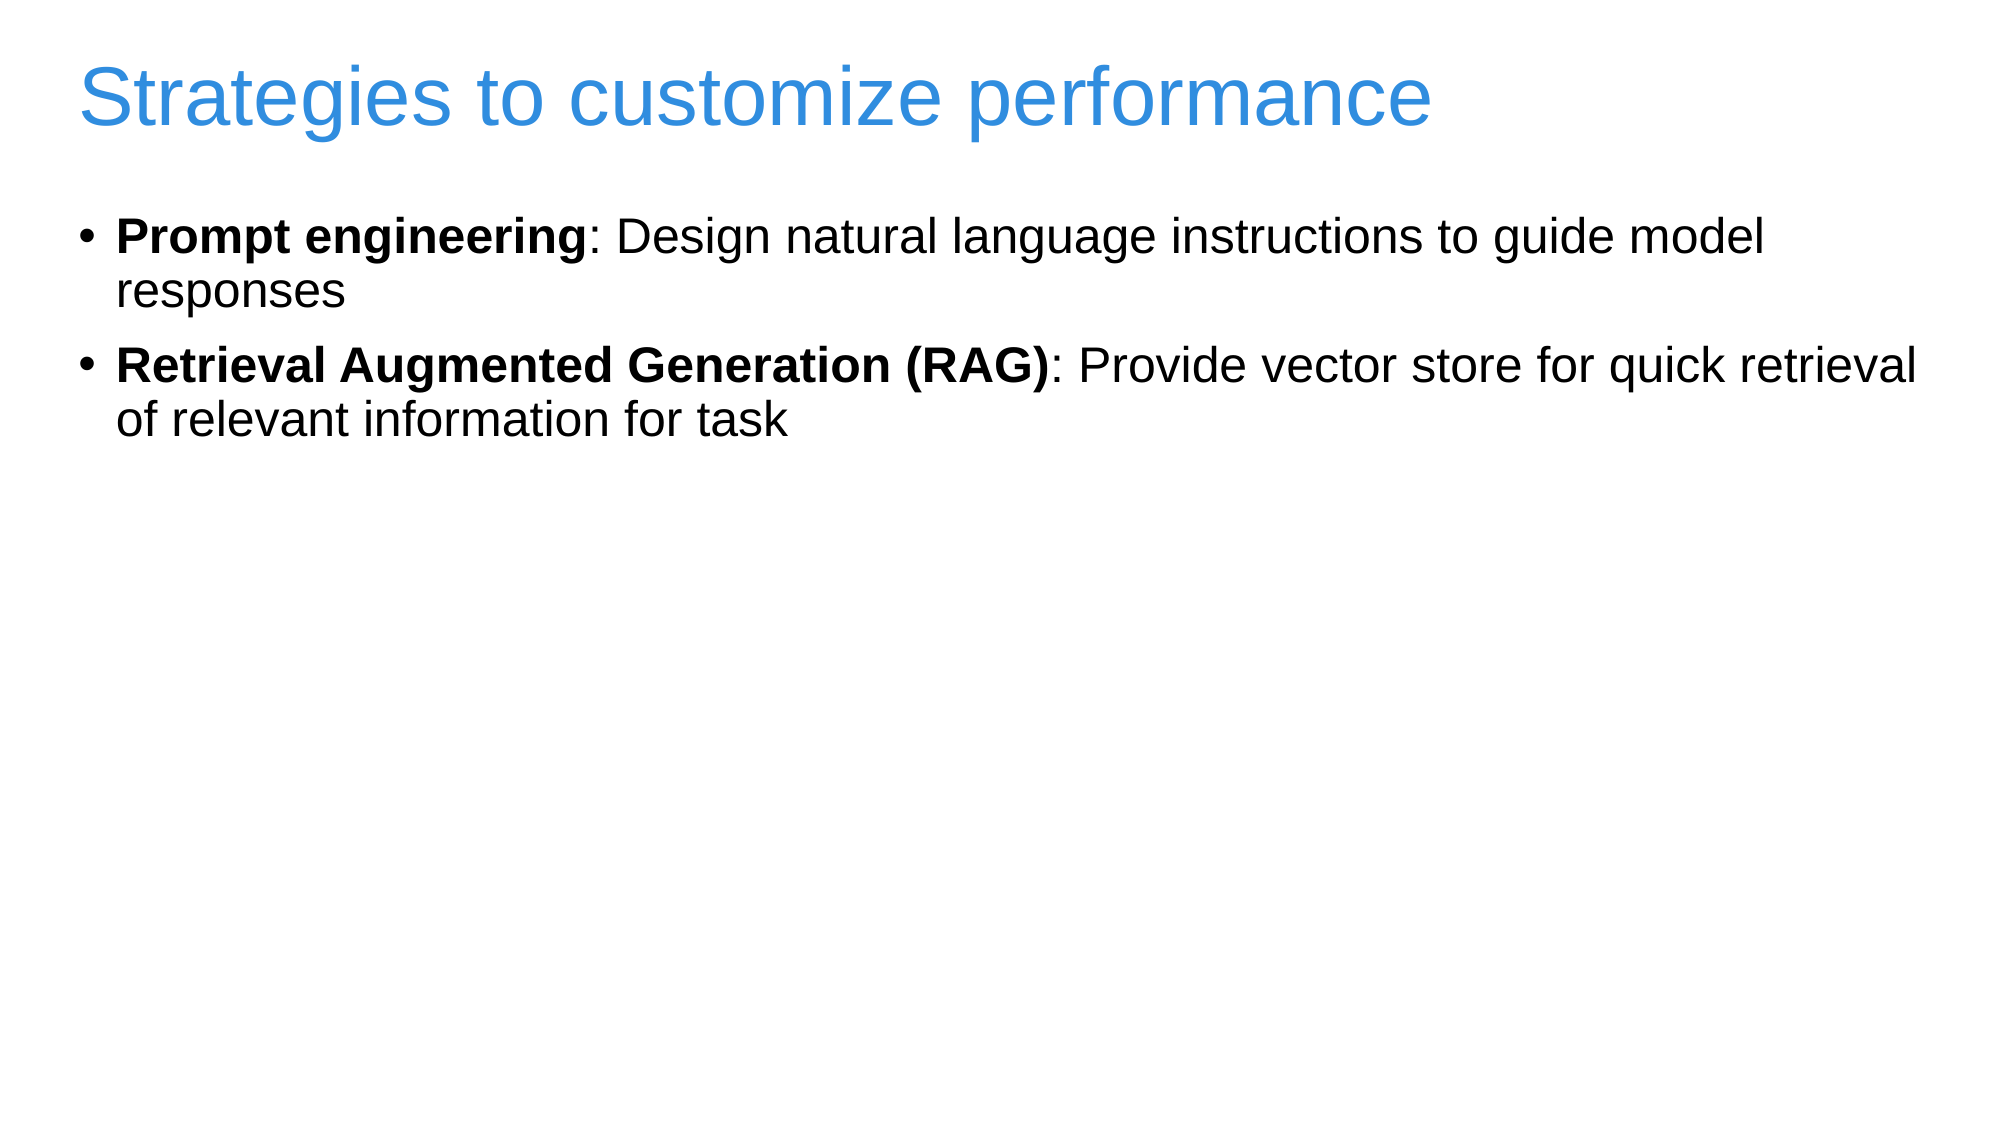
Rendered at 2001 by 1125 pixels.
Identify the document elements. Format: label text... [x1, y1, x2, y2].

list Prompt engineering: Design natural language instructions to guide model responses Retrieval Augmented Generation (RAG): Provide vector store for quick retrieval of relevant information for task [63, 203, 1939, 1014]
title Strategies to customize performance [63, 22, 1939, 174]
